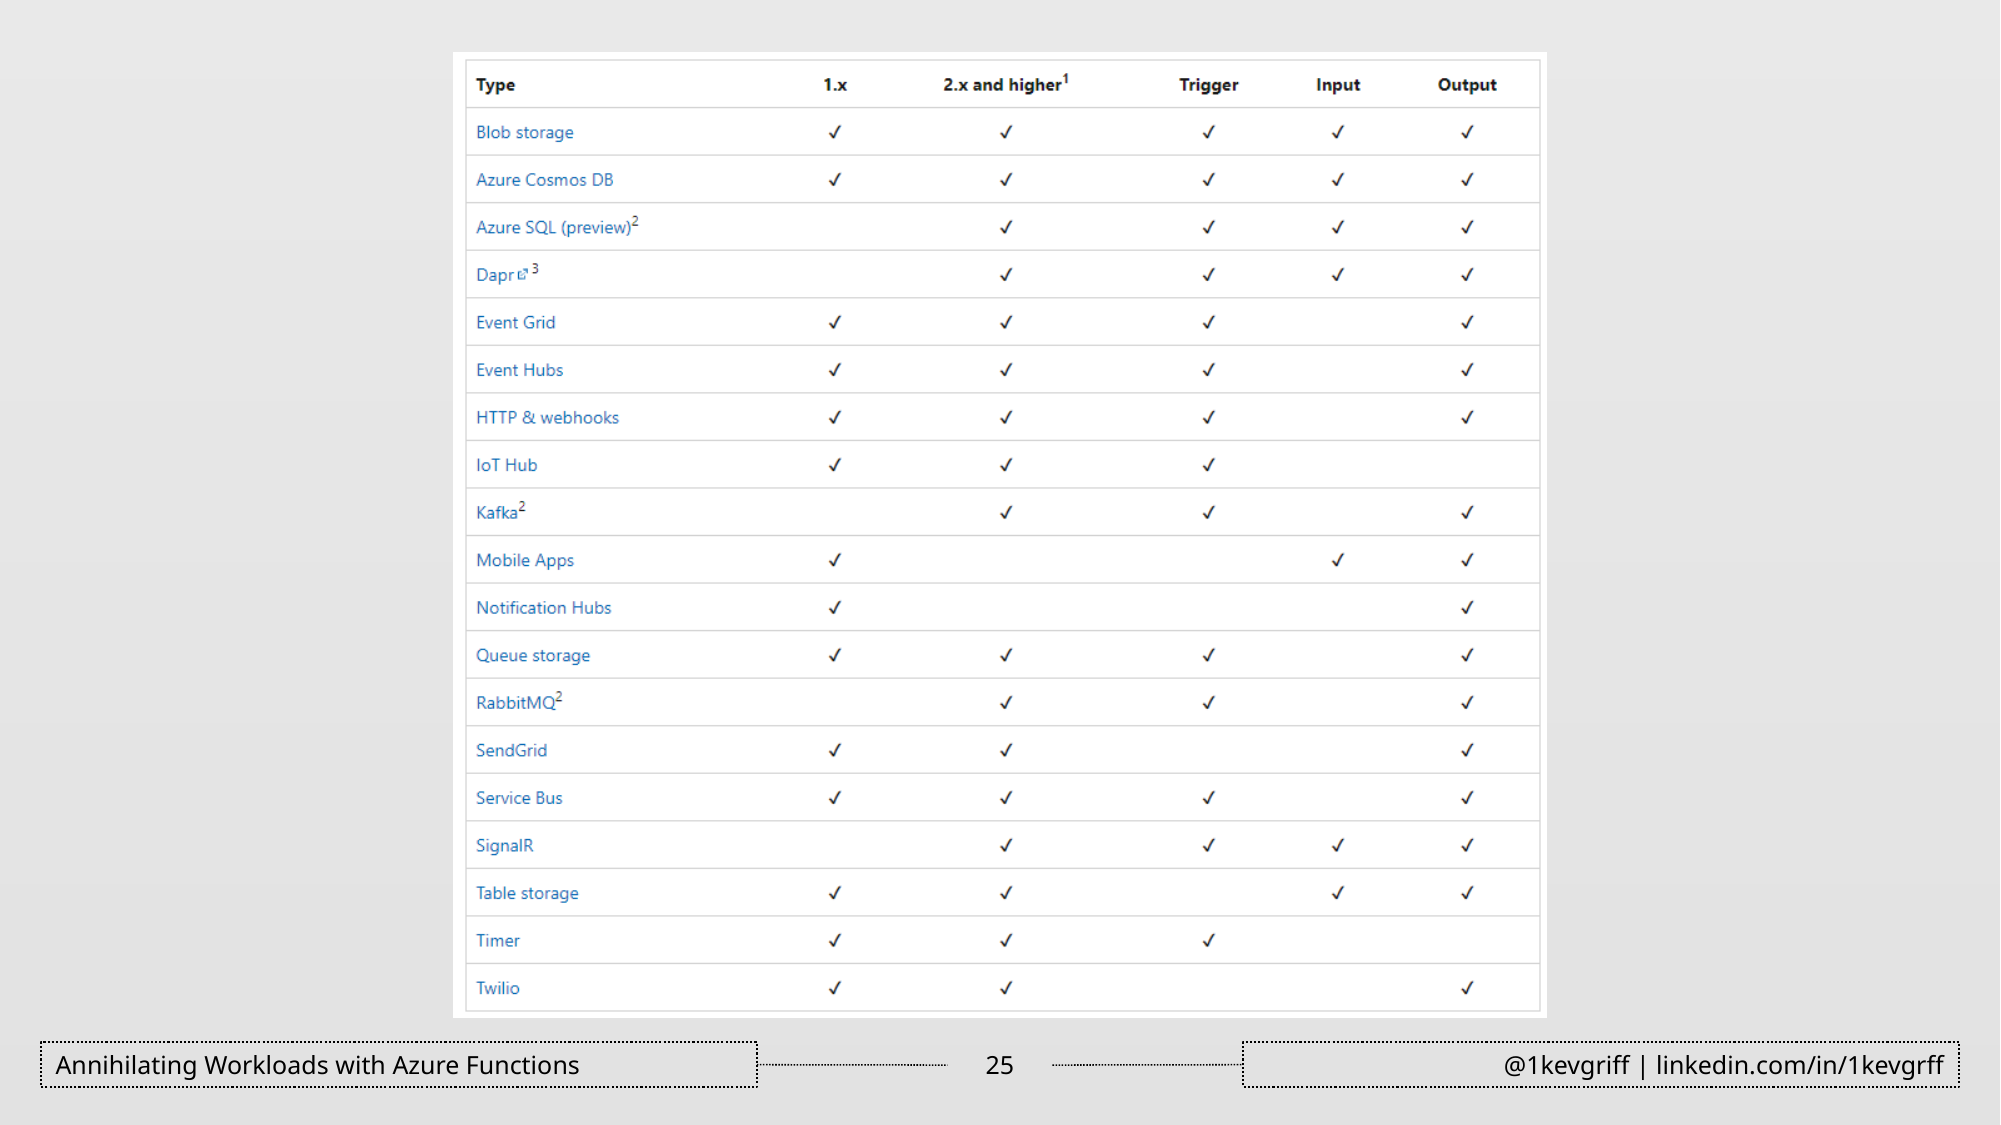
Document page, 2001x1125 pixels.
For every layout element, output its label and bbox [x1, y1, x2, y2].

picture [452, 52, 1547, 1018]
